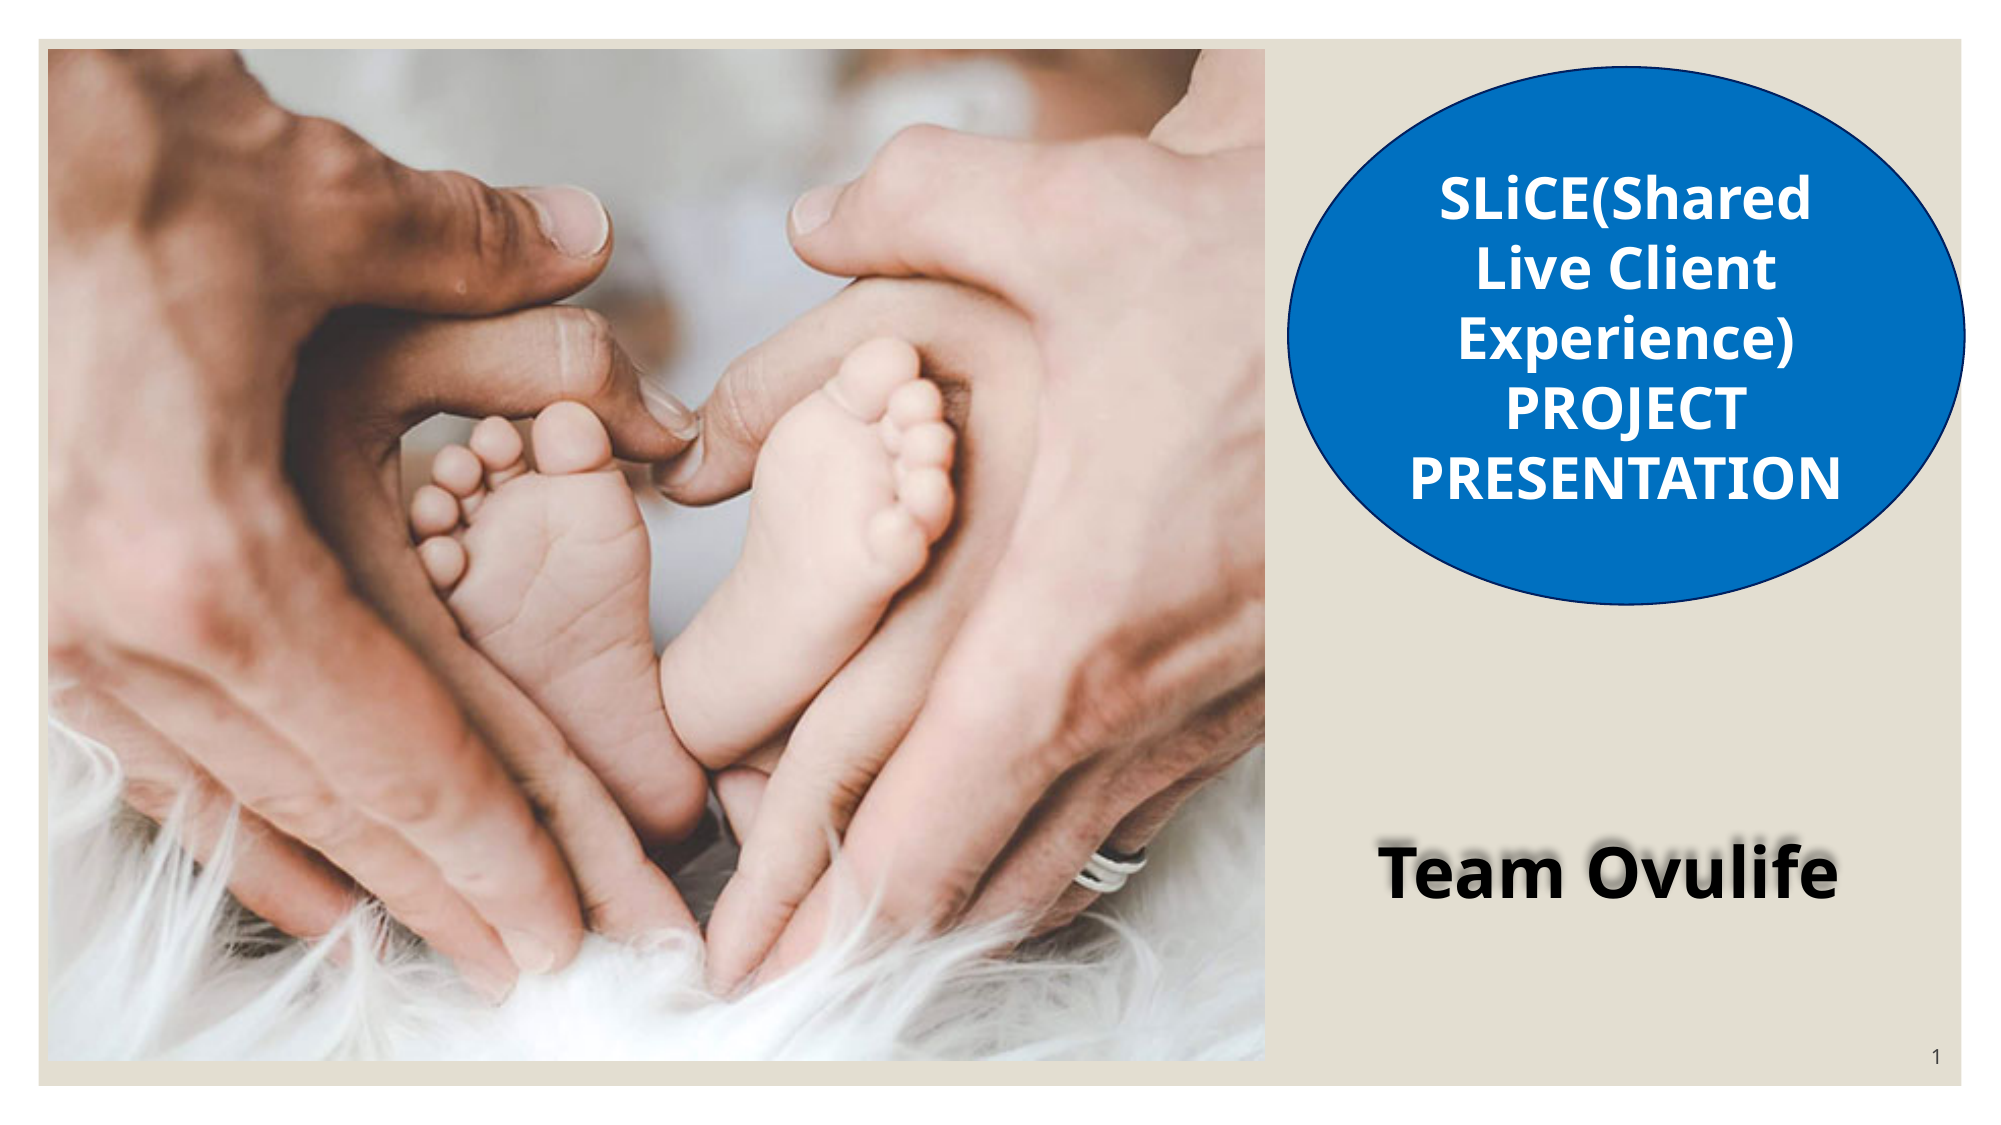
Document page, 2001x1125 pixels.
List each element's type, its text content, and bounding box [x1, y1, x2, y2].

text_box SLiCE(Shared Live Client Experience) PROJECT PRESENTATION [1287, 65, 1966, 606]
picture [48, 49, 1265, 1061]
slide_number 1 [1717, 1034, 1958, 1080]
title Team Ovulife [1288, 724, 1921, 950]
